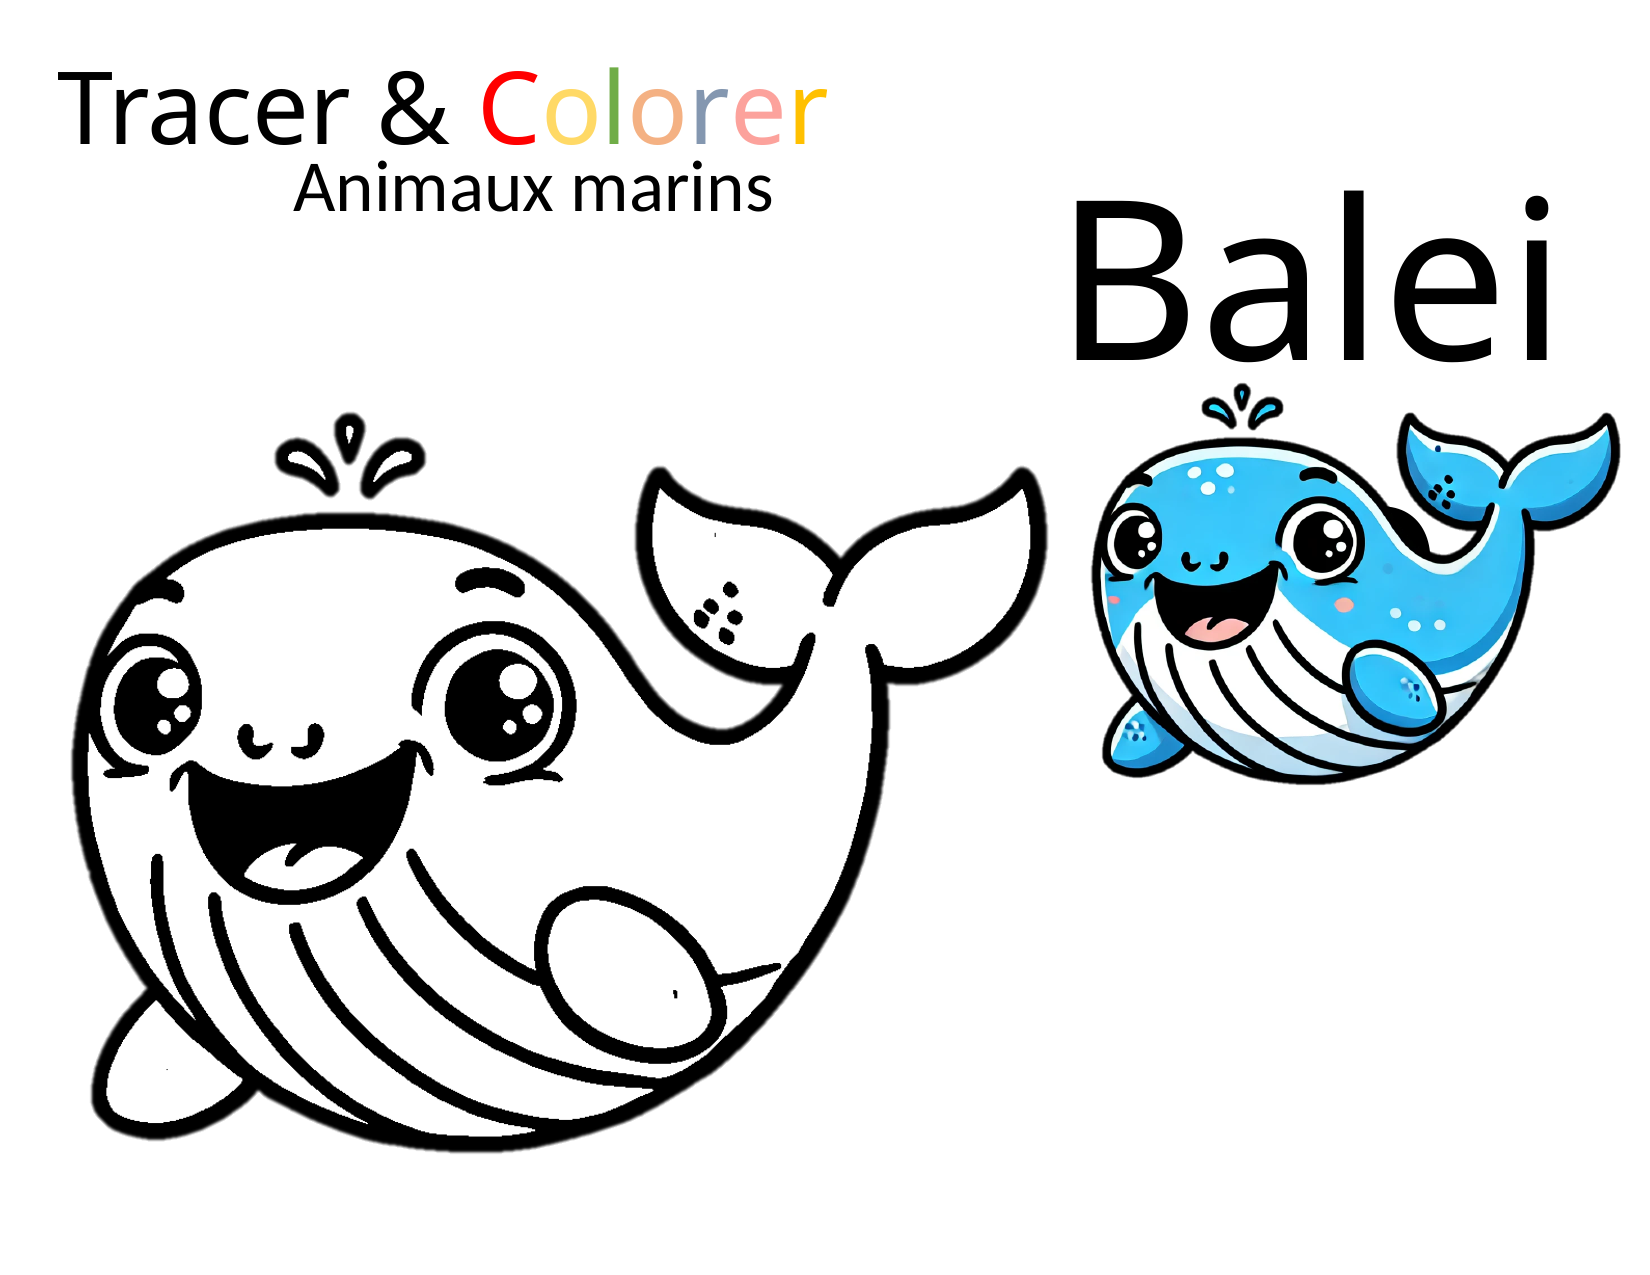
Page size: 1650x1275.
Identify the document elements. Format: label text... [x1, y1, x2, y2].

text_box Baleine [985, 130, 1636, 350]
text_box Tracer & Colorer [42, 36, 1007, 173]
picture [14, 349, 1636, 1275]
text_box Animaux marins [149, 173, 918, 234]
